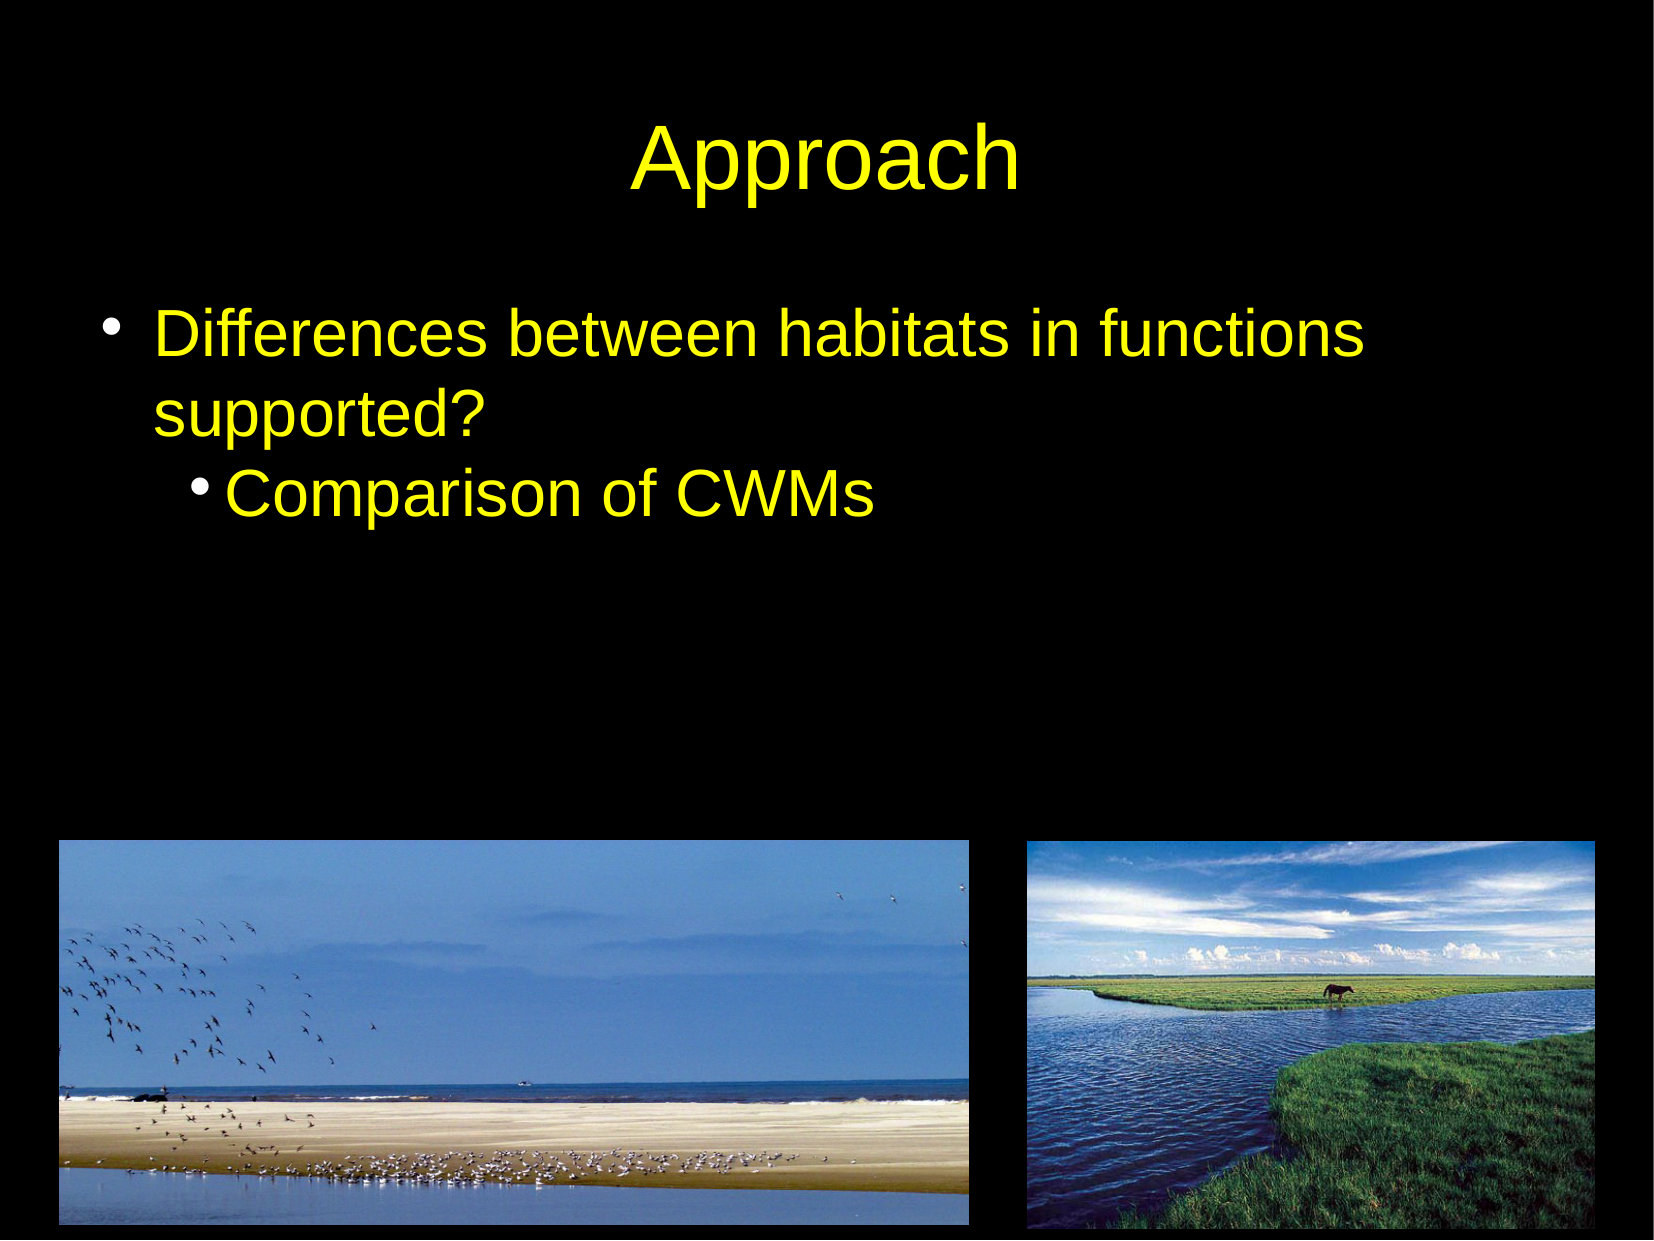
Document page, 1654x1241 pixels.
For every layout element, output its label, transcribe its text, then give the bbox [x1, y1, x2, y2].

text_box Differences between habitats in functions supported? Comparison of CWMs [82, 290, 1571, 1010]
text_box Approach [82, 49, 1571, 257]
picture [1027, 841, 1595, 1229]
picture [58, 839, 969, 1225]
